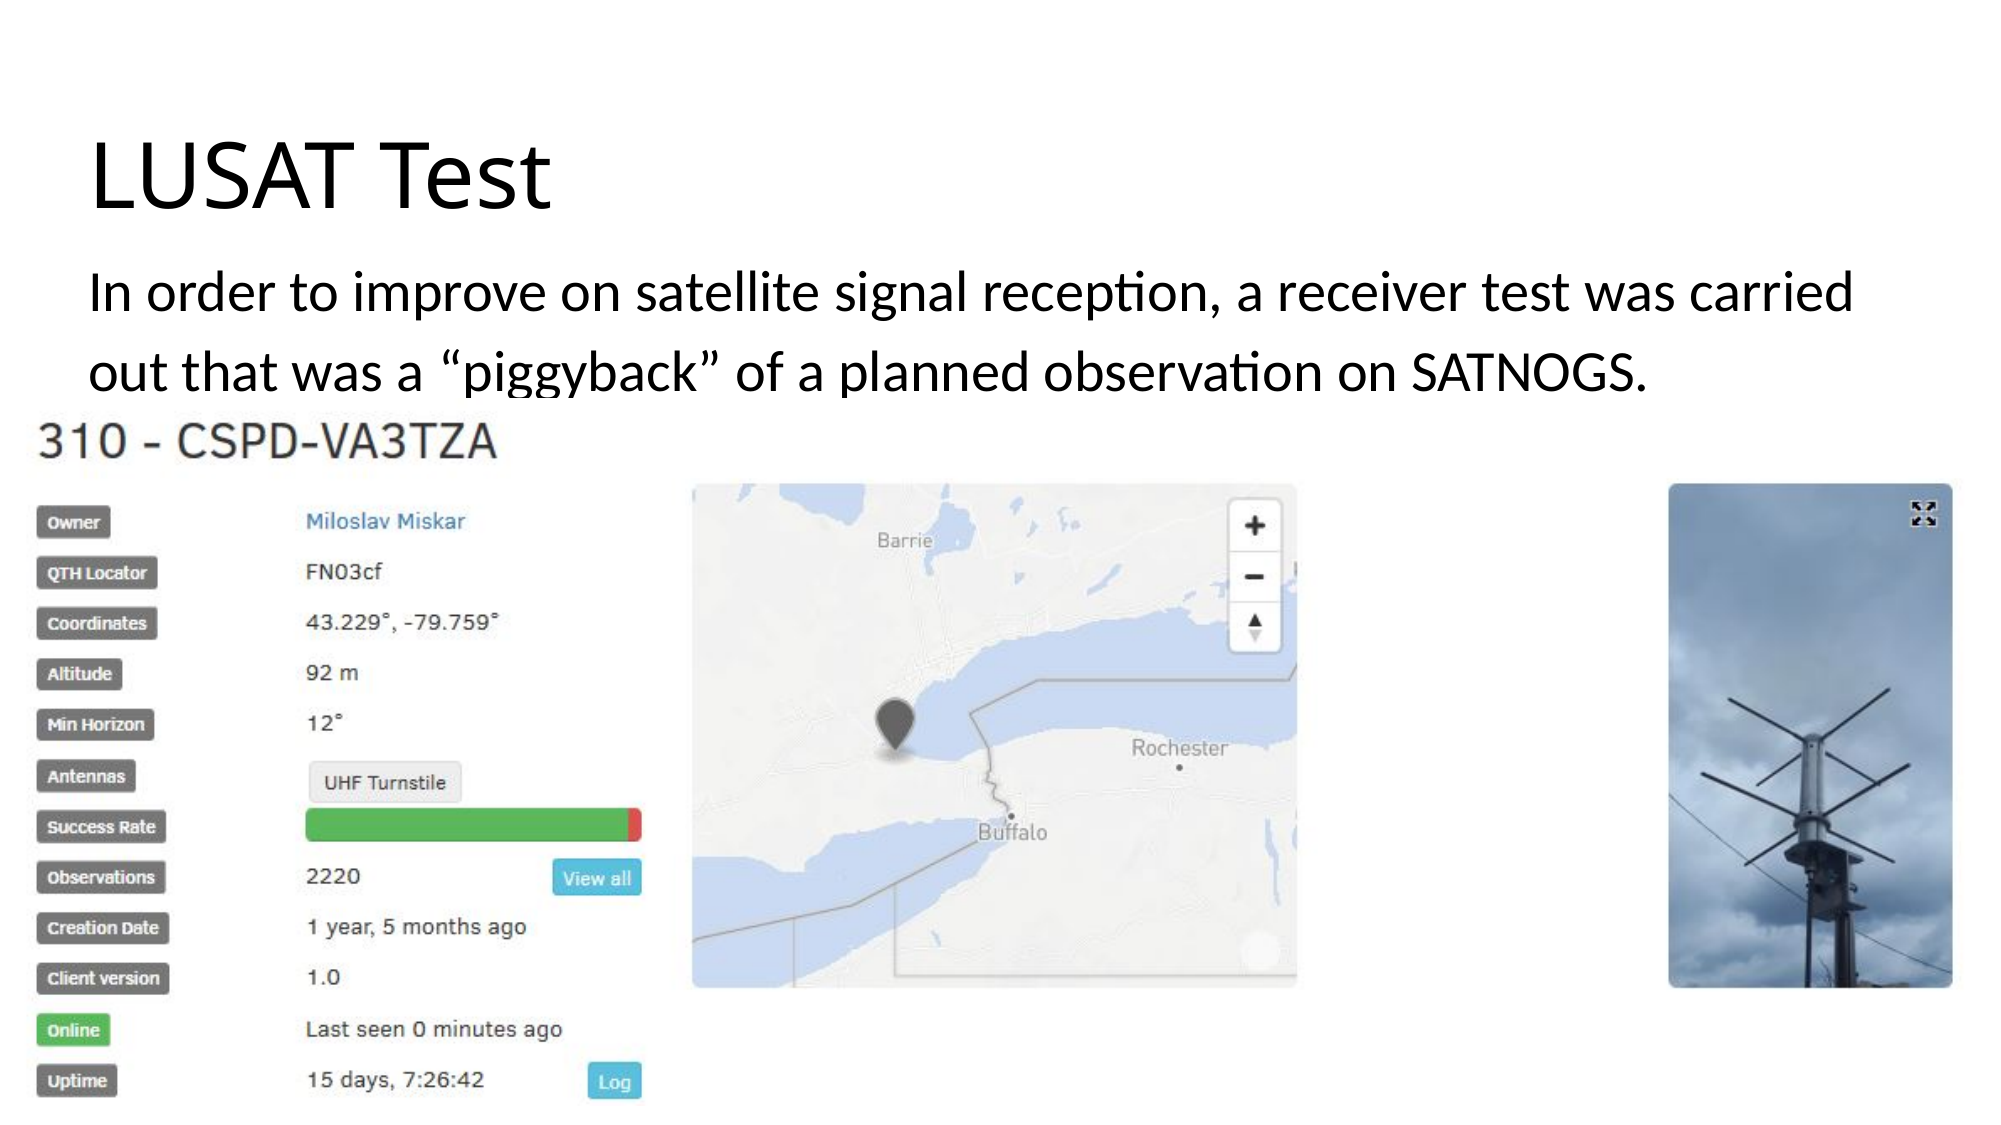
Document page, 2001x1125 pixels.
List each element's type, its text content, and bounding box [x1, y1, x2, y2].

title LUSAT Test [68, 97, 1932, 222]
picture [0, 398, 2000, 1107]
list In order to improve on satellite signal reception, a receiver test was carried out that was a “piggyback” of a planned observation on SATNOGS. [68, 222, 1932, 398]
